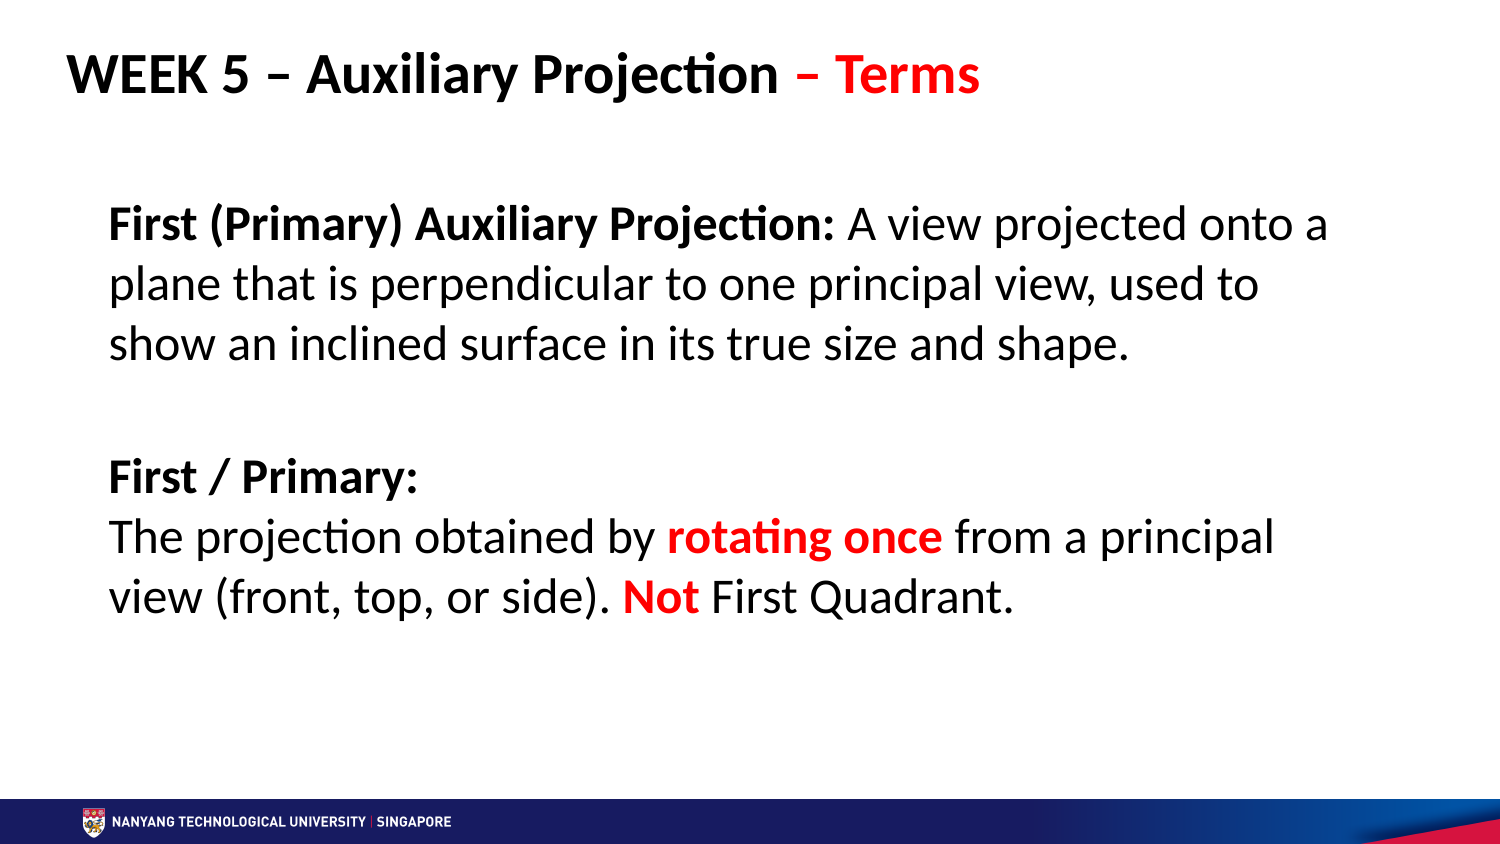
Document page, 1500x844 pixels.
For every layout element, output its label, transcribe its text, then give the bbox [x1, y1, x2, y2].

text_box First / Primary: The projection obtained by rotating once from a principal view (front, top, or side). Not First Quadrant. [93, 436, 1396, 631]
text_box First (Primary) Auxiliary Projection: A view projected onto a plane that is perpendicular to one principal view, used to show an inclined surface in its true size and shape. [93, 182, 1364, 378]
text_box WEEK 5 – Auxiliary Projection – Terms [52, 27, 1384, 113]
picture [0, 799, 1500, 844]
